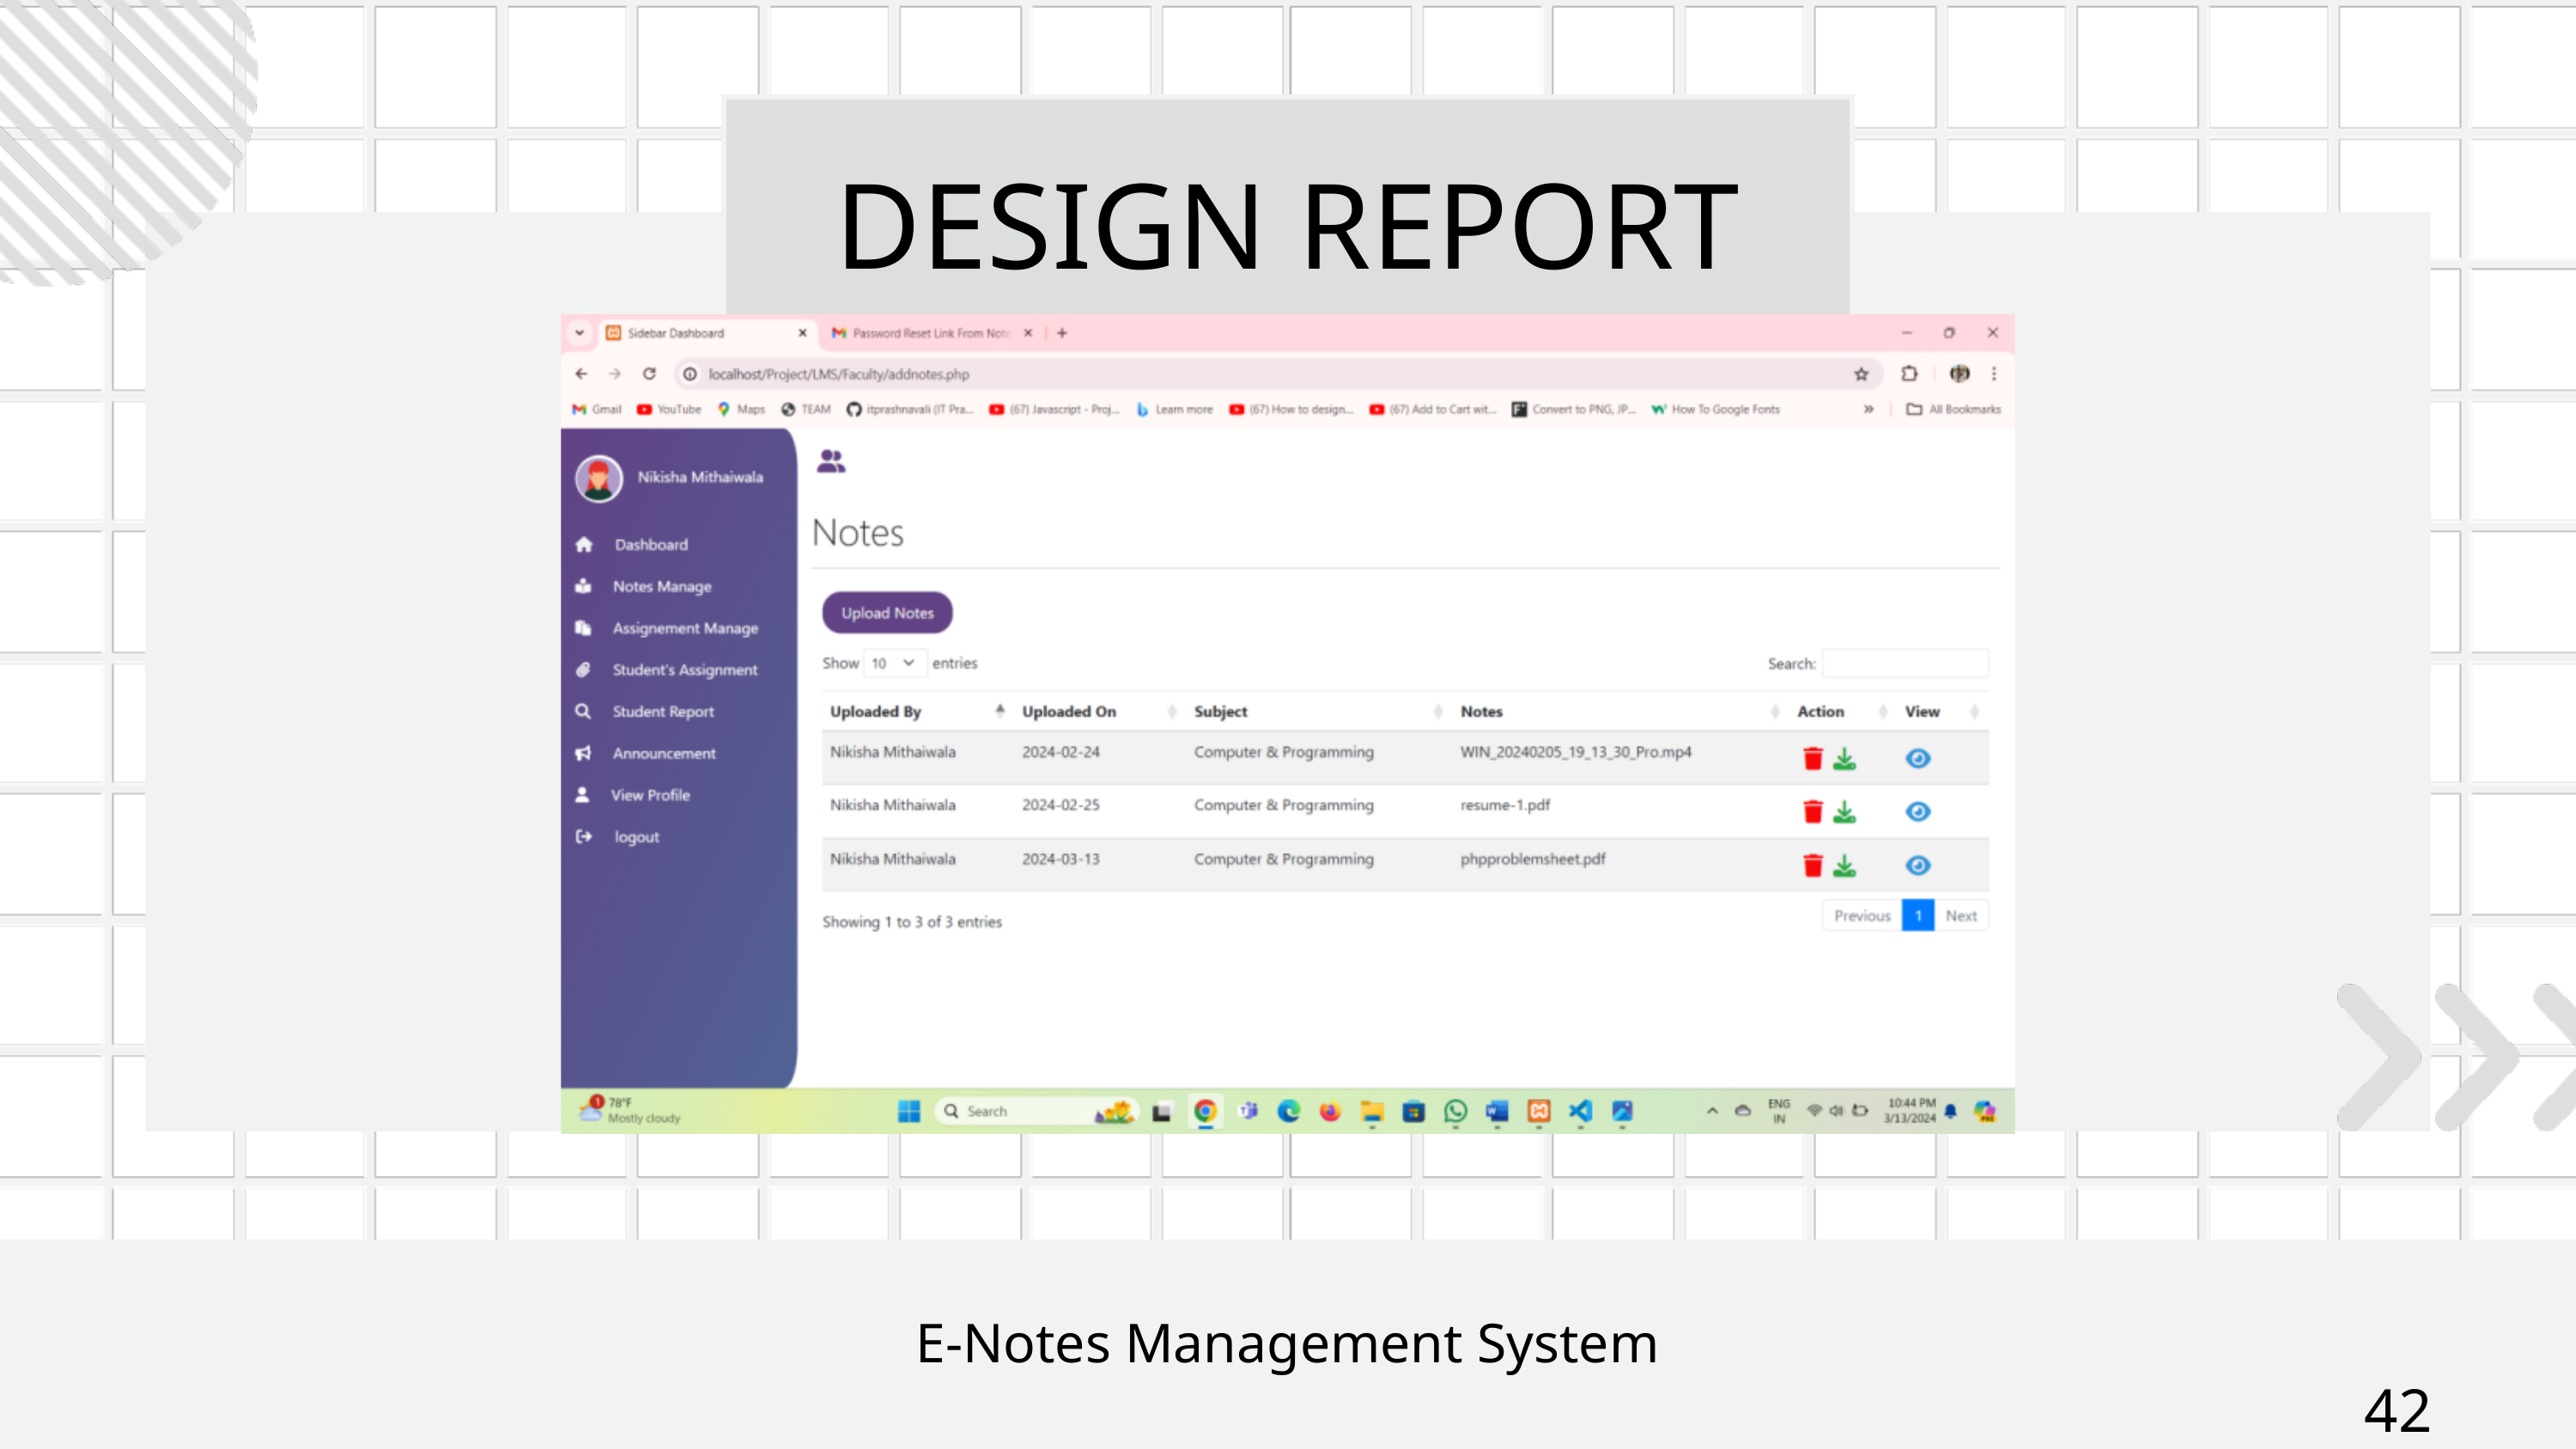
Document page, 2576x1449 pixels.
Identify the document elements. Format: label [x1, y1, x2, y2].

text_box [0, 1239, 2576, 1449]
text_box [723, 96, 1853, 341]
text_box [144, 211, 2432, 1131]
text_box [0, 0, 2576, 1236]
